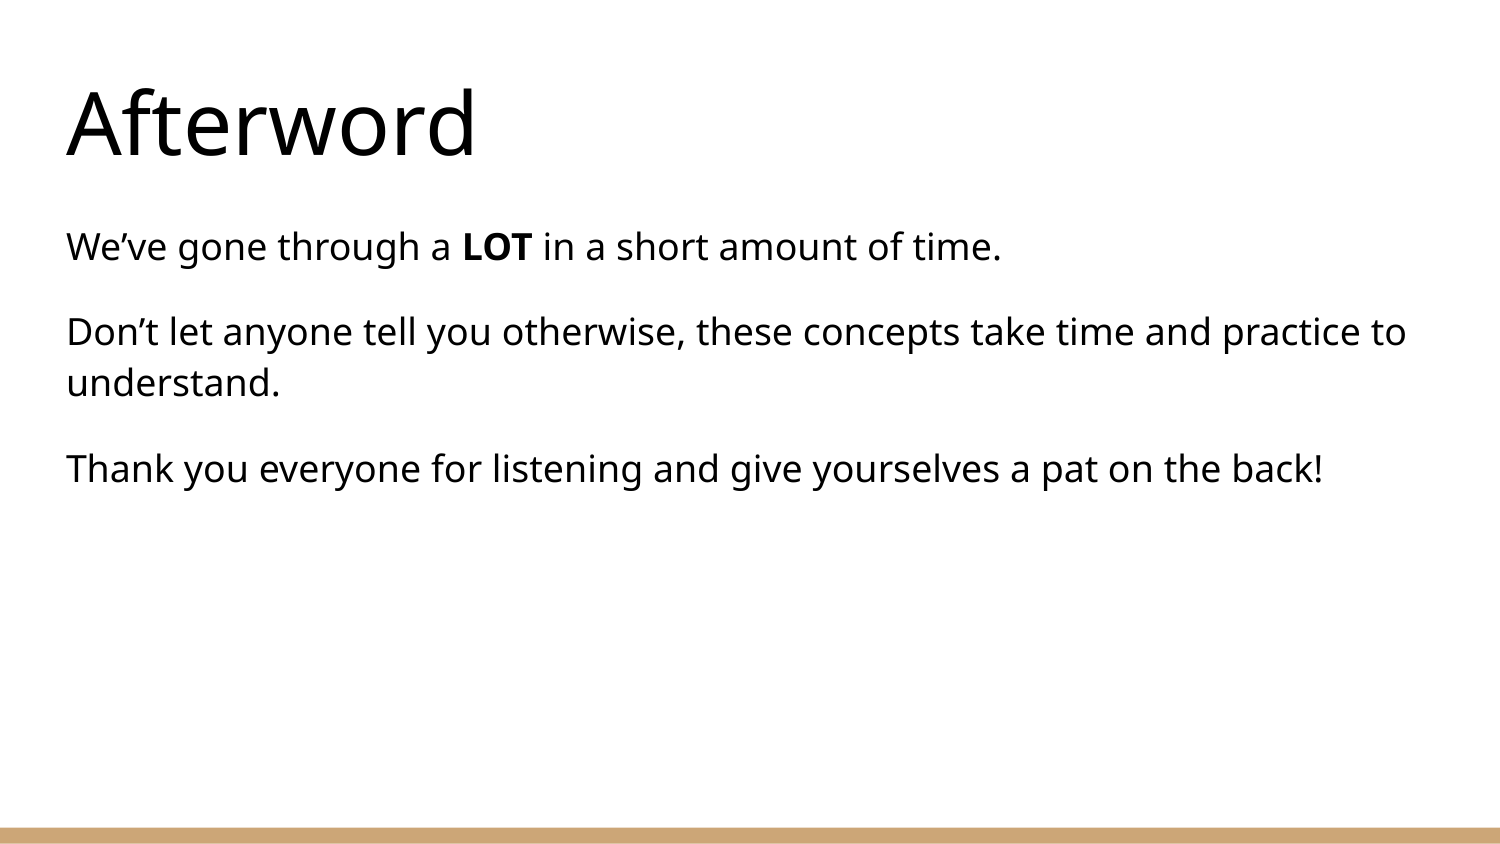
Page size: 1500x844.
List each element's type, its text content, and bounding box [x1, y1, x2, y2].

list We’ve gone through a LOT in a short amount of time. Don’t let anyone tell you otherwise, these concepts take time and practice to understand. Thank you everyone for listening and give yourselves a pat on the back! [51, 200, 1449, 752]
title Afterword [51, 51, 1449, 189]
